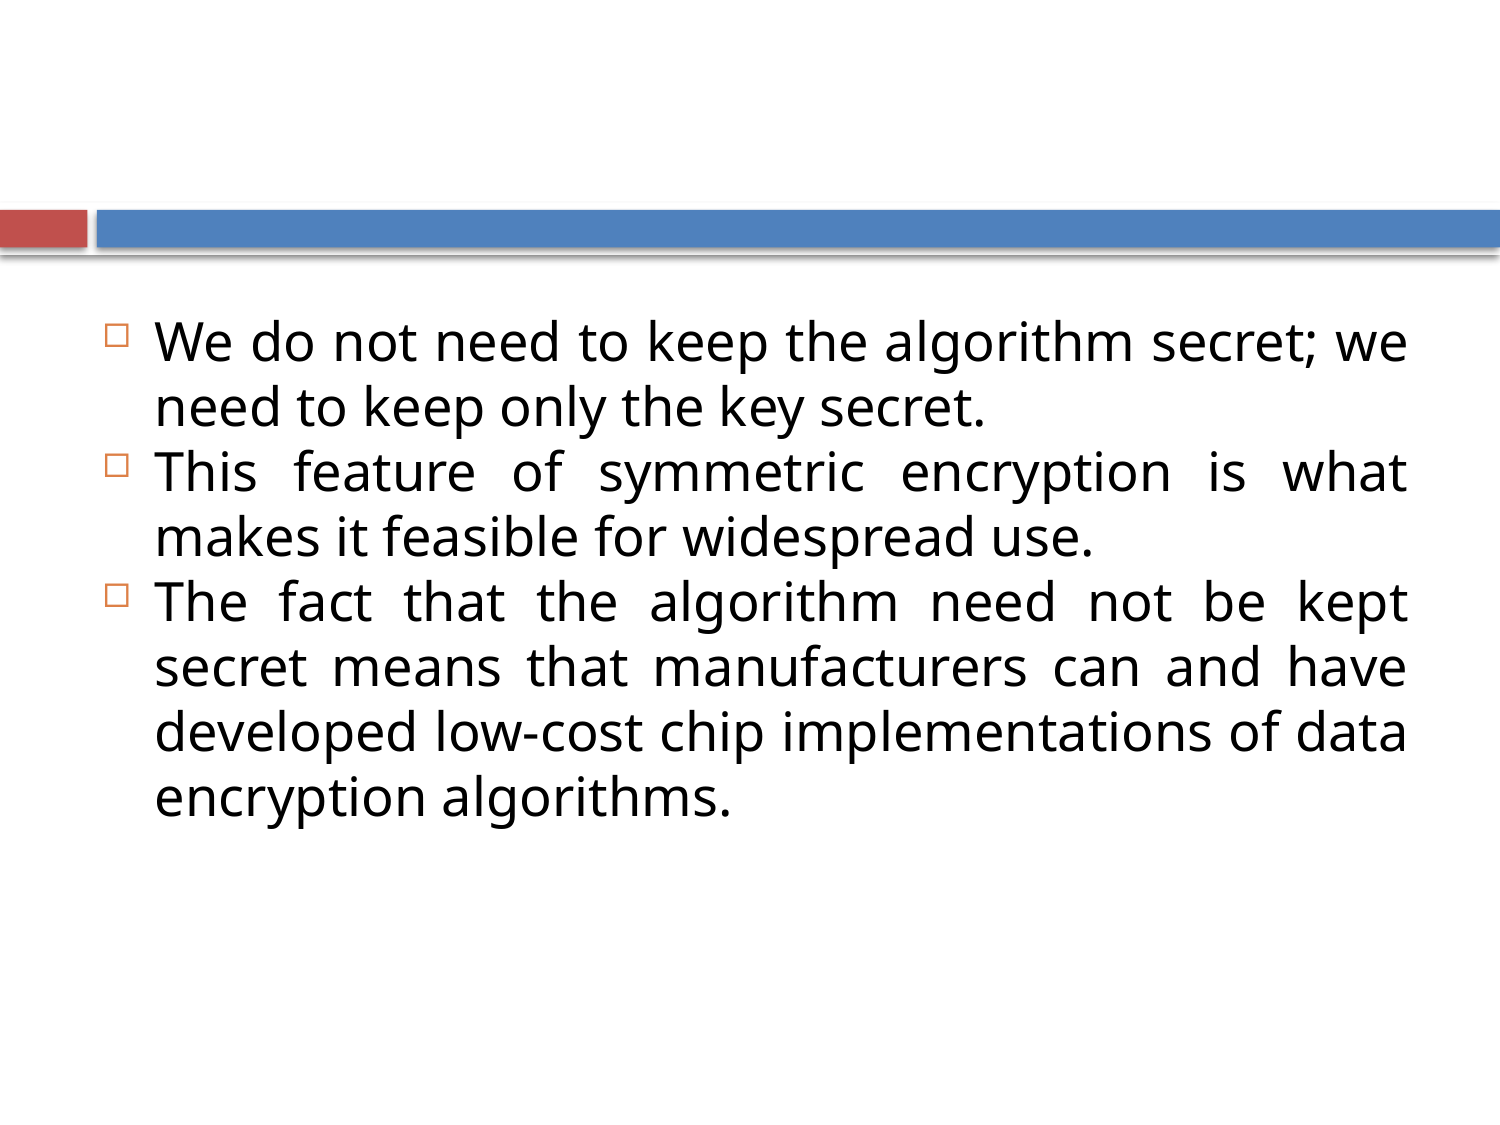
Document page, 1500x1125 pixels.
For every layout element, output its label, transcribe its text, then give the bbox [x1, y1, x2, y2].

text_box We do not need to keep the algorithm secret; we need to keep only the key secret. This feature of symmetric encryption is what makes it feasible for widespread use. The fact that the algorithm need not be kept secret means that manufacturers can and have developed low-cost chip implementations of data encryption algorithms. [87, 299, 1425, 1038]
